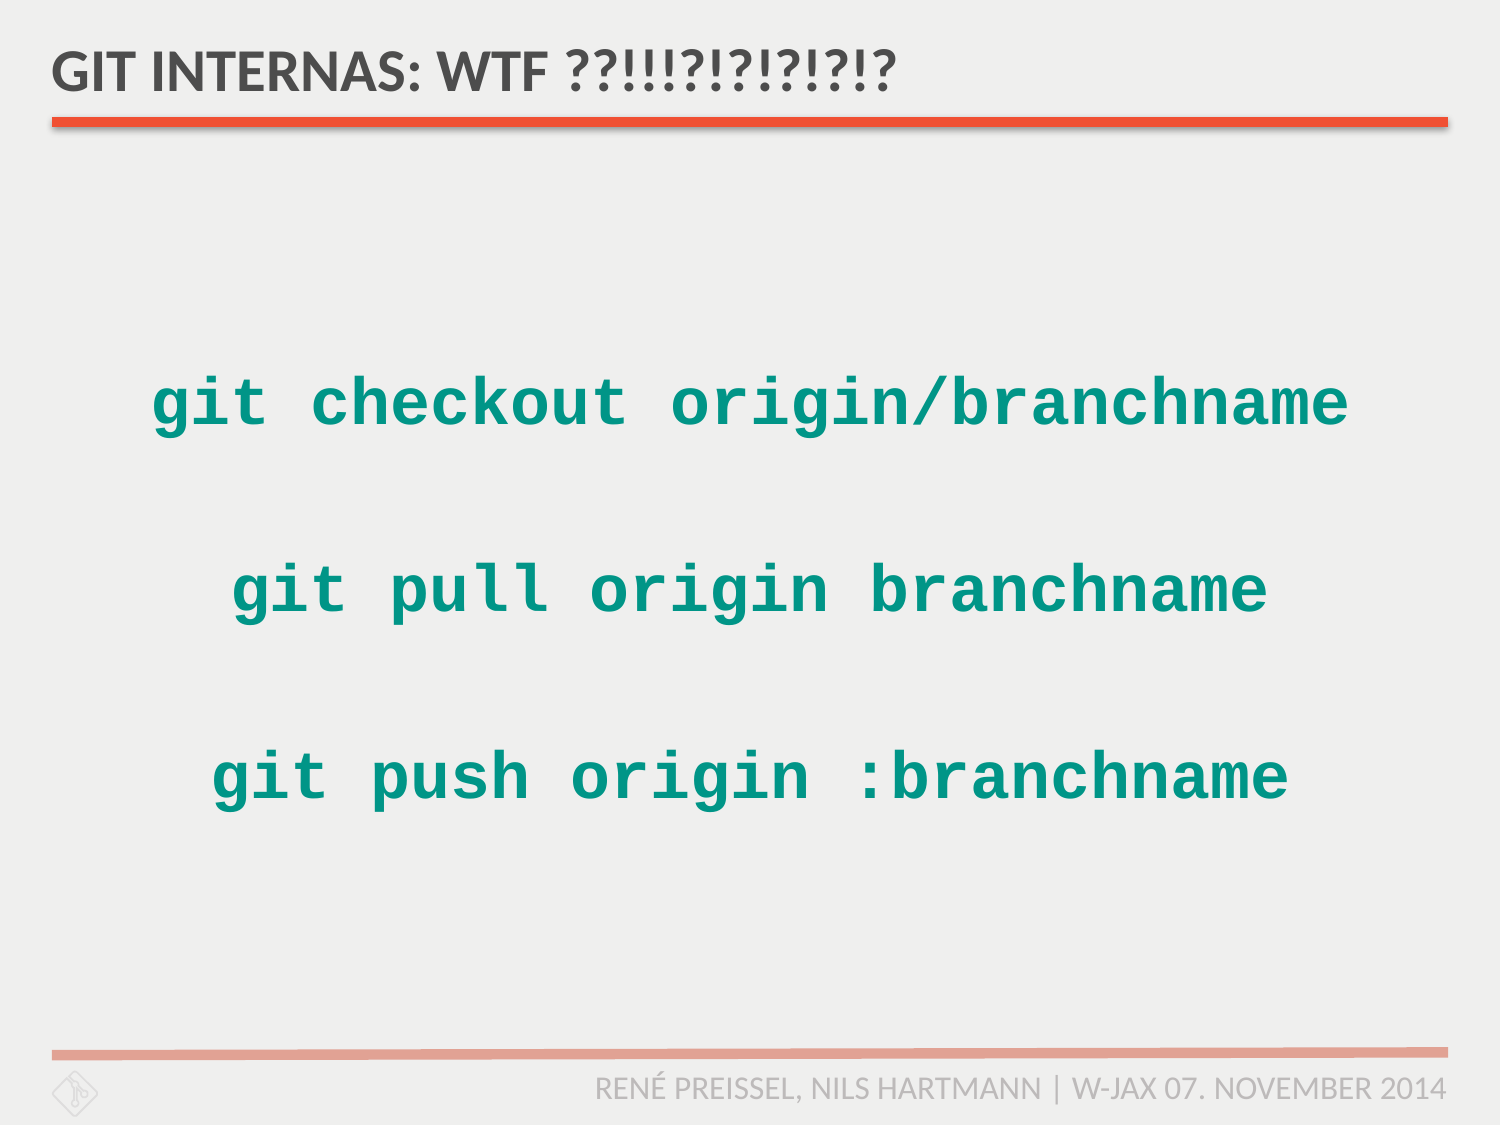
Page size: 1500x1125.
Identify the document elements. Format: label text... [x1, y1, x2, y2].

list git checkout origin/branchname git pull origin branchname git push origin :branchname [51, 170, 1449, 1005]
title GIT INTERNAS: WTF ??!!!?!?!?!?!? [51, 30, 1449, 104]
